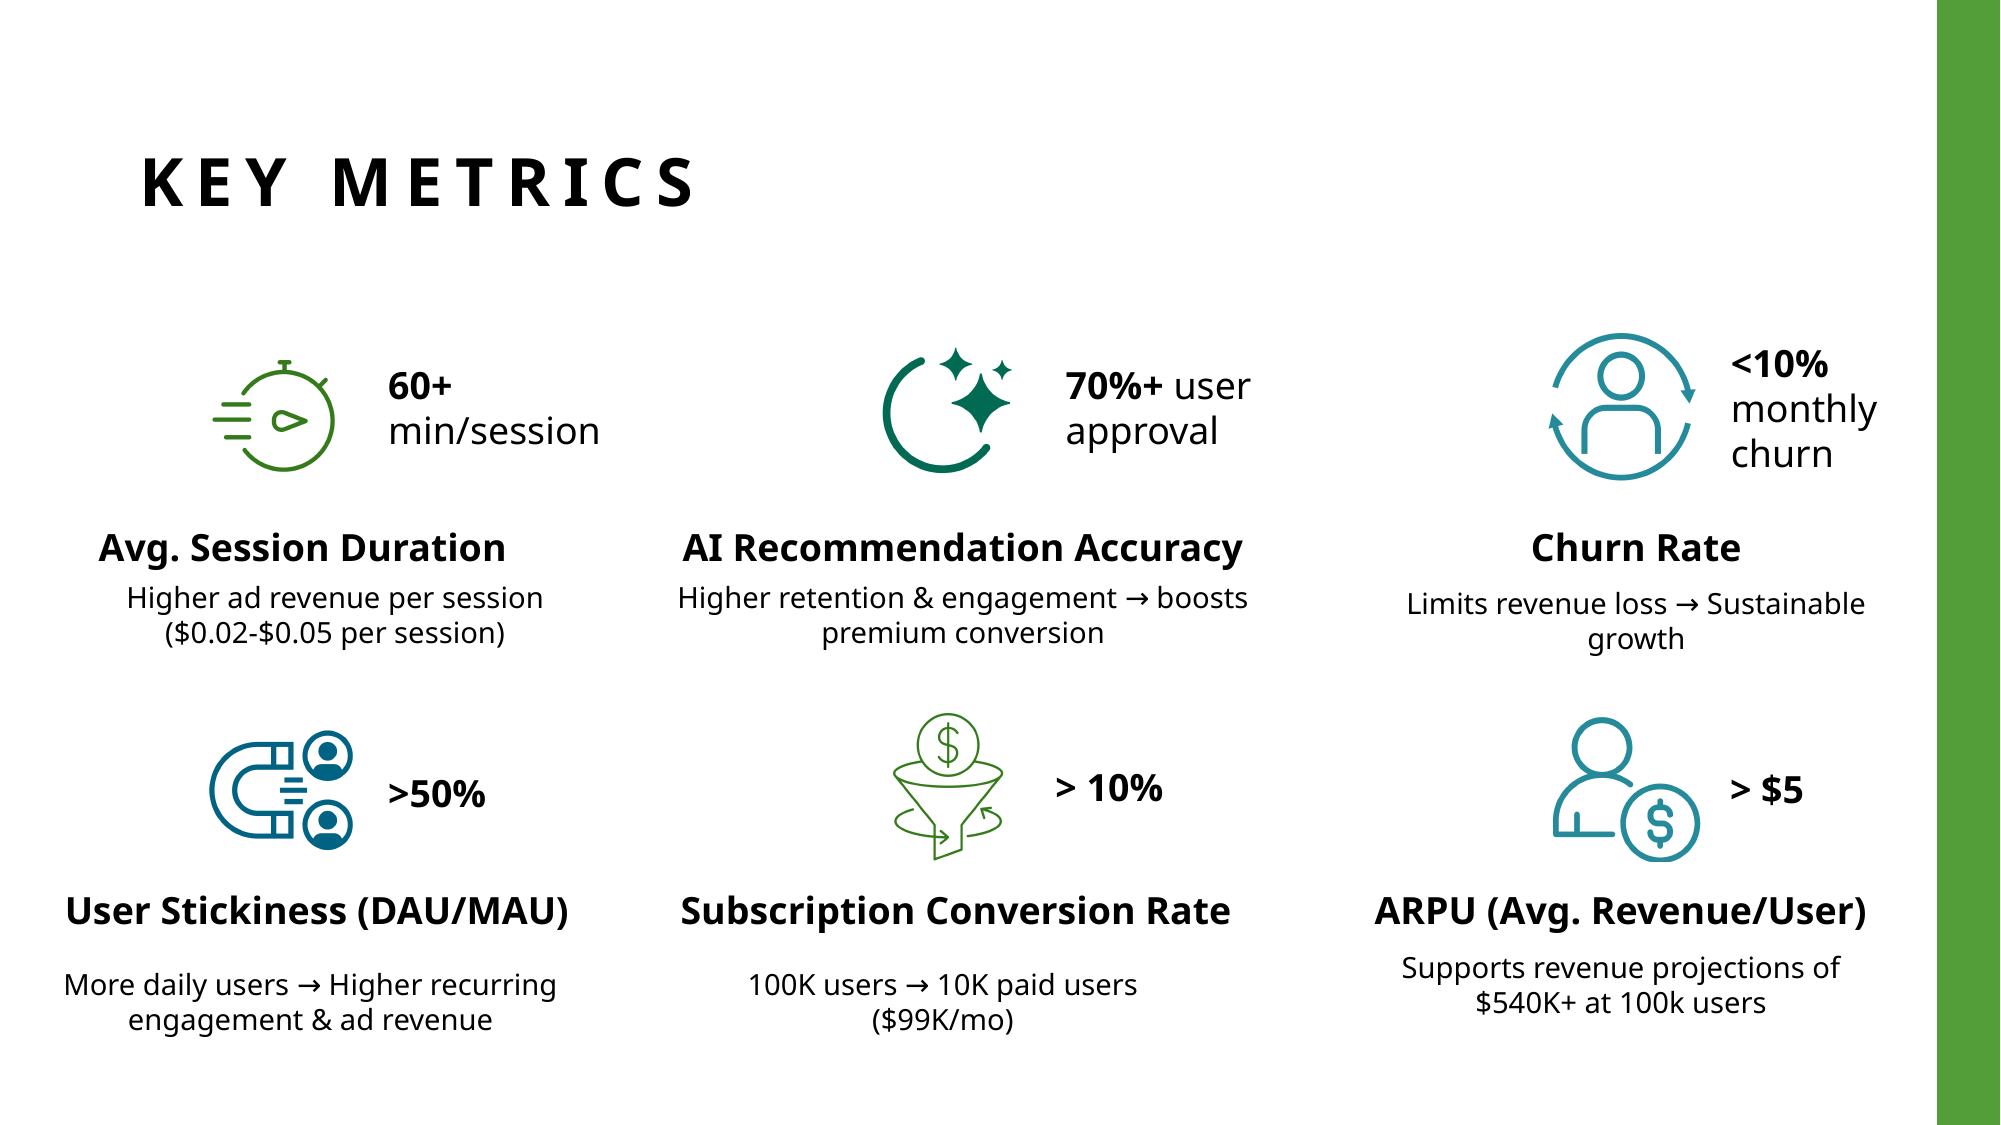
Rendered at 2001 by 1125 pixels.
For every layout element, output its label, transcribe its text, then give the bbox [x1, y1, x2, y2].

title Key Metrics [139, 60, 1800, 221]
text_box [0, 332, 2000, 1046]
